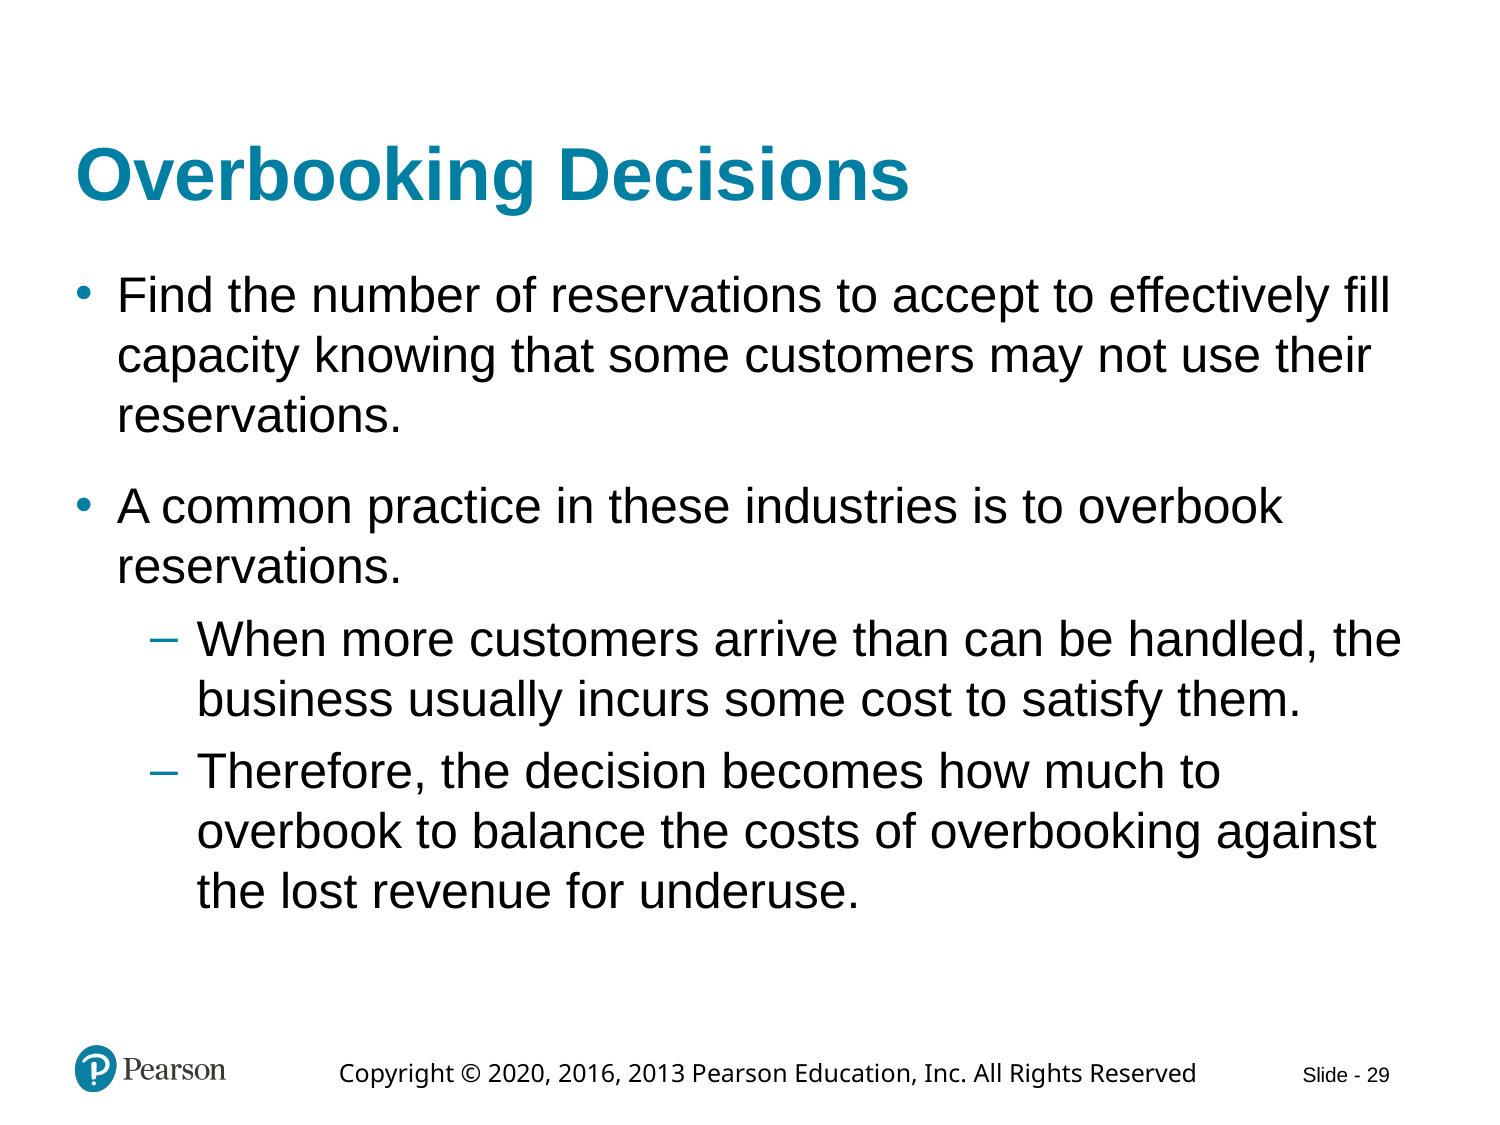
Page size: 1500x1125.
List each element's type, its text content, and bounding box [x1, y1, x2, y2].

title Overbooking Decisions [75, 35, 1425, 216]
picture [75, 1078, 86, 1092]
picture [101, 1045, 226, 1092]
list Find the number of reservations to accept to effectively fill capacity knowing that some customers may not use their reservations. A common practice in these industries is to overbook reservations. When more customers arrive than can be handled, the business usually incurs some cost to satisfy them. Therefore, the decision becomes how much to overbook to balance the costs of overbooking against the lost revenue for underuse. [75, 262, 1425, 990]
picture [83, 1054, 109, 1079]
picture [75, 1045, 90, 1061]
